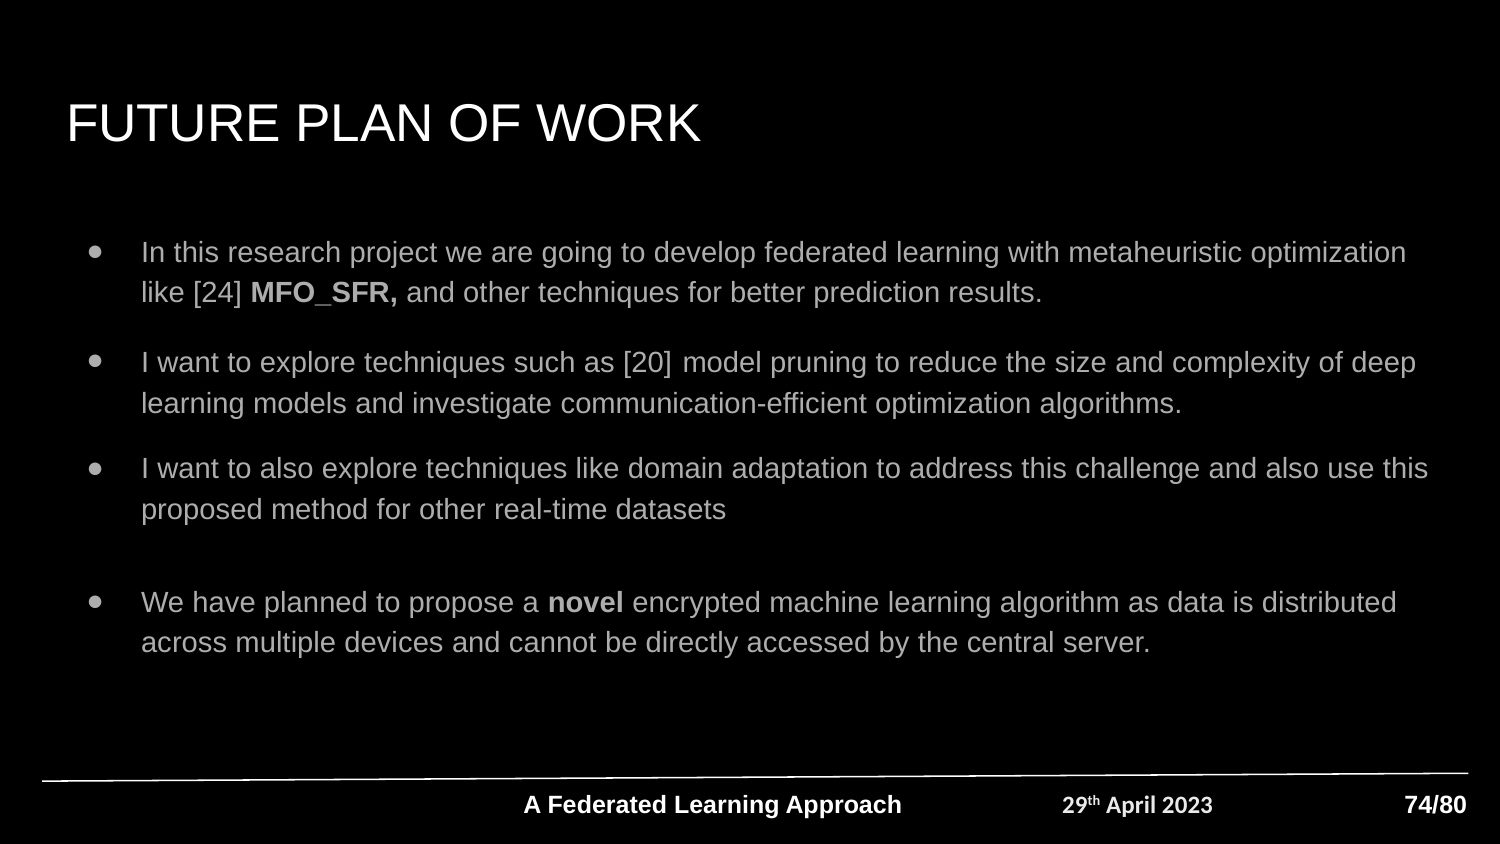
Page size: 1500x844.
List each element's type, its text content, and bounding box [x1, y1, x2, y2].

list In this research project we are going to develop federated learning with metaheuristic optimization like [24] MFO_SFR, and other techniques for better prediction results. I want to explore techniques such as [20] model pruning to reduce the size and complexity of deep learning models and investigate communication-efficient optimization algorithms. I want to also explore techniques like domain adaptation to address this challenge and also use this proposed method for other real-time datasets We have planned to propose a novel encrypted machine learning algorithm as data is distributed across multiple devices and cannot be directly accessed by the central server. [51, 185, 1449, 746]
title FUTURE PLAN OF WORK [51, 72, 1449, 167]
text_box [41, 773, 1488, 844]
